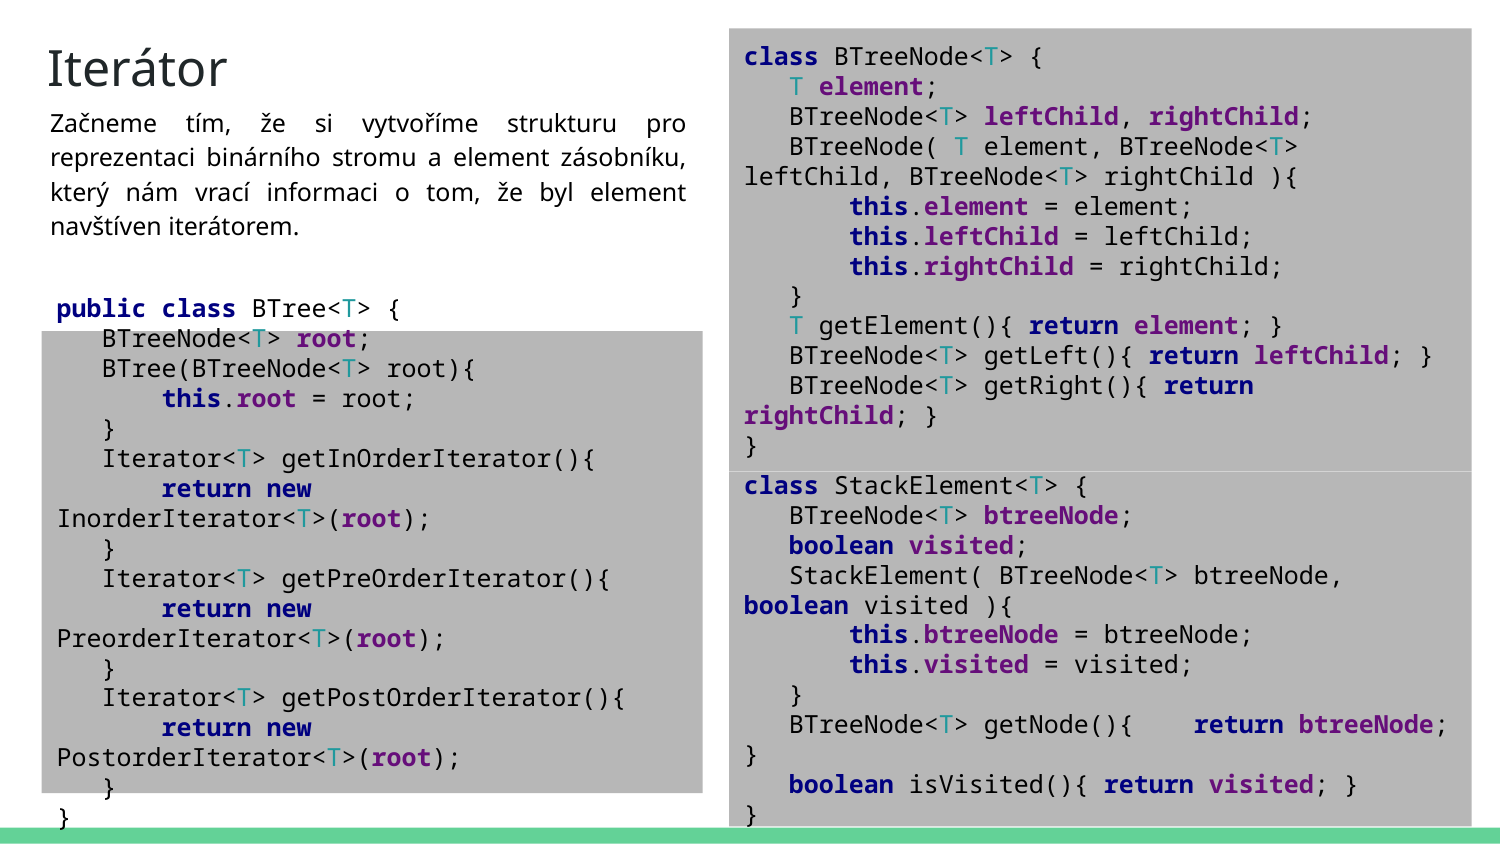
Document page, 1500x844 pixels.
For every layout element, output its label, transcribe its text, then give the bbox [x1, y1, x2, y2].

text_box class StackElement<T> { BTreeNode<T> btreeNode; boolean visited; StackElement( BTreeNode<T> btreeNode, boolean visited ){ this.btreeNode = btreeNode; this.visited = visited; } BTreeNode<T> getNode(){ return btreeNode; } boolean isVisited(){ return visited; } } [729, 471, 1472, 827]
text_box public class BTree<T> { BTreeNode<T> root; BTree(BTreeNode<T> root){ this.root = root; } Iterator<T> getInOrderIterator(){ return new InorderIterator<T>(root); } Iterator<T> getPreOrderIterator(){ return new PreorderIterator<T>(root); } Iterator<T> getPostOrderIterator(){ return new PostorderIterator<T>(root); } } [41, 331, 703, 794]
text_box Začneme tím, že si vytvoříme strukturu pro reprezentaci binárního stromu a element zásobníku, který nám vrací informaci o tom, že byl element navštíven iterátorem. [35, 91, 703, 252]
title Iterátor [32, 21, 1431, 116]
text_box class BTreeNode<T> { T element; BTreeNode<T> leftChild, rightChild; BTreeNode( T element, BTreeNode<T> leftChild, BTreeNode<T> rightChild ){ this.element = element; this.leftChild = leftChild; this.rightChild = rightChild; } T getElement(){ return element; } BTreeNode<T> getLeft(){ return leftChild; } BTreeNode<T> getRight(){ return rightChild; } } [729, 28, 1472, 471]
